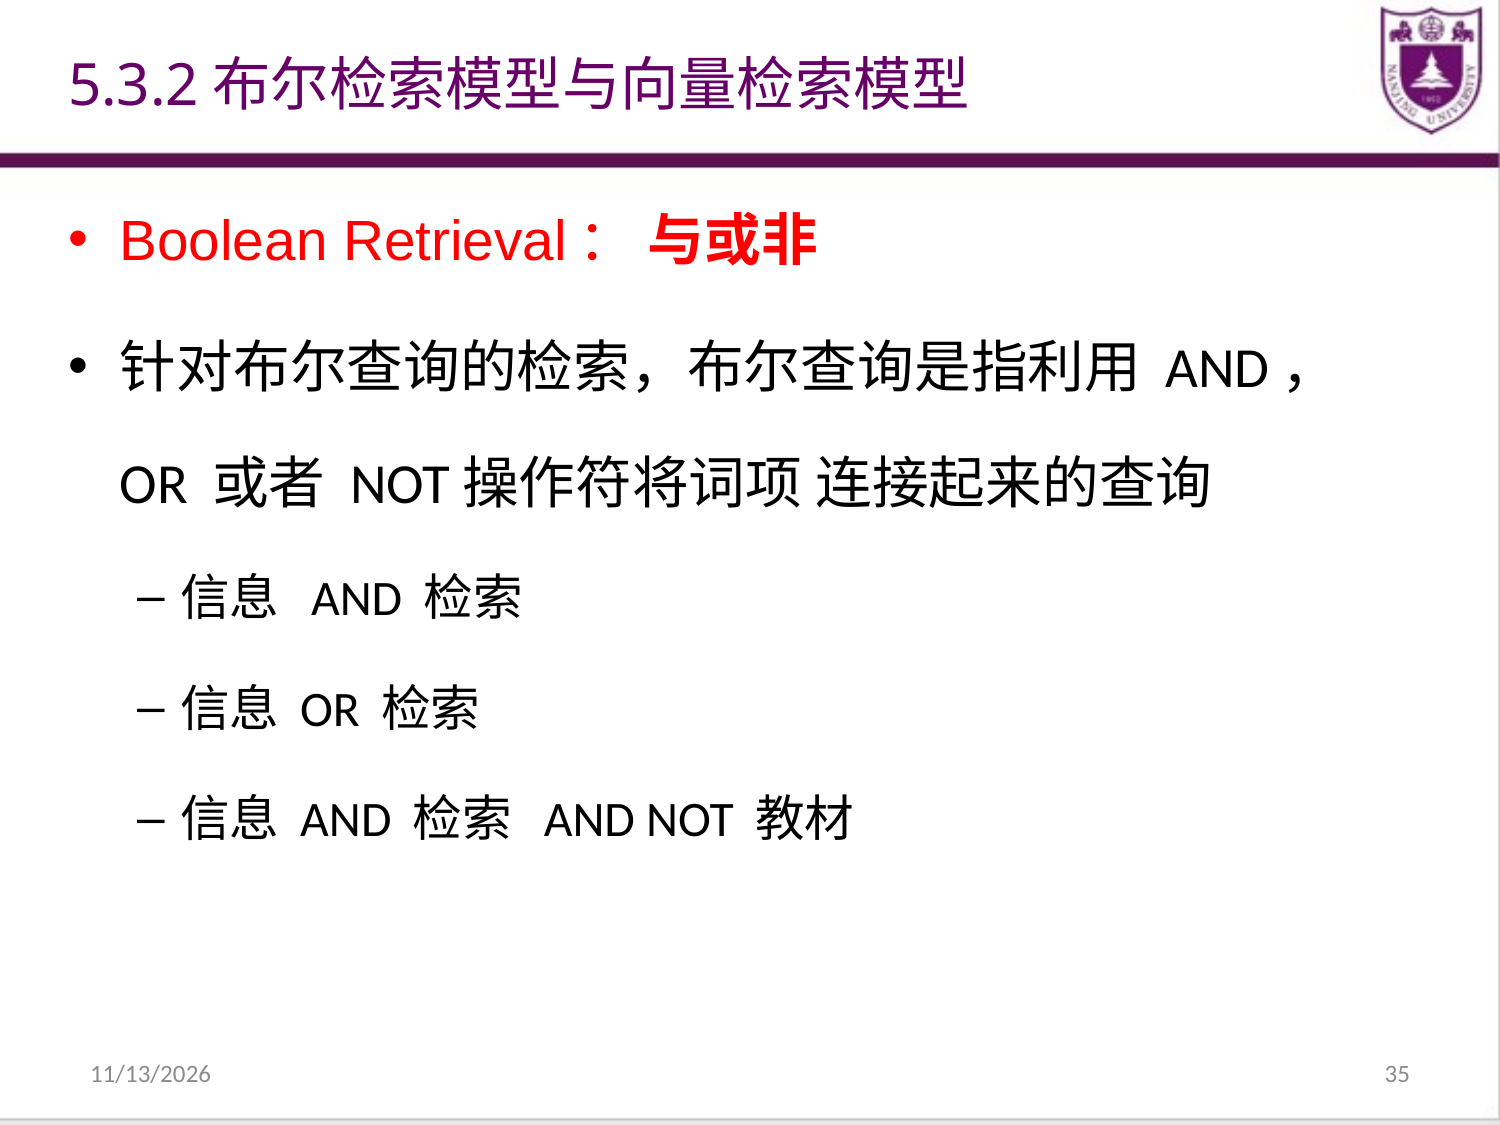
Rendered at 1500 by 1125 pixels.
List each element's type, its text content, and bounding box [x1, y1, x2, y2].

picture [0, 0, 1500, 1125]
list Boolean Retrieval： 与或非 针对布尔查询的检索，布尔查询是指利用 AND， OR 或者 NOT操作符将词项 连接起来的查询 信息 AND 检索 信息 OR 检索 信息 AND 检索 AND NOT 教材 [53, 196, 1404, 939]
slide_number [75, 1042, 425, 1103]
slide_number 35 [1074, 1042, 1425, 1103]
title 5.3.2布尔检索模型与向量检索模型 [53, 1, 1404, 163]
